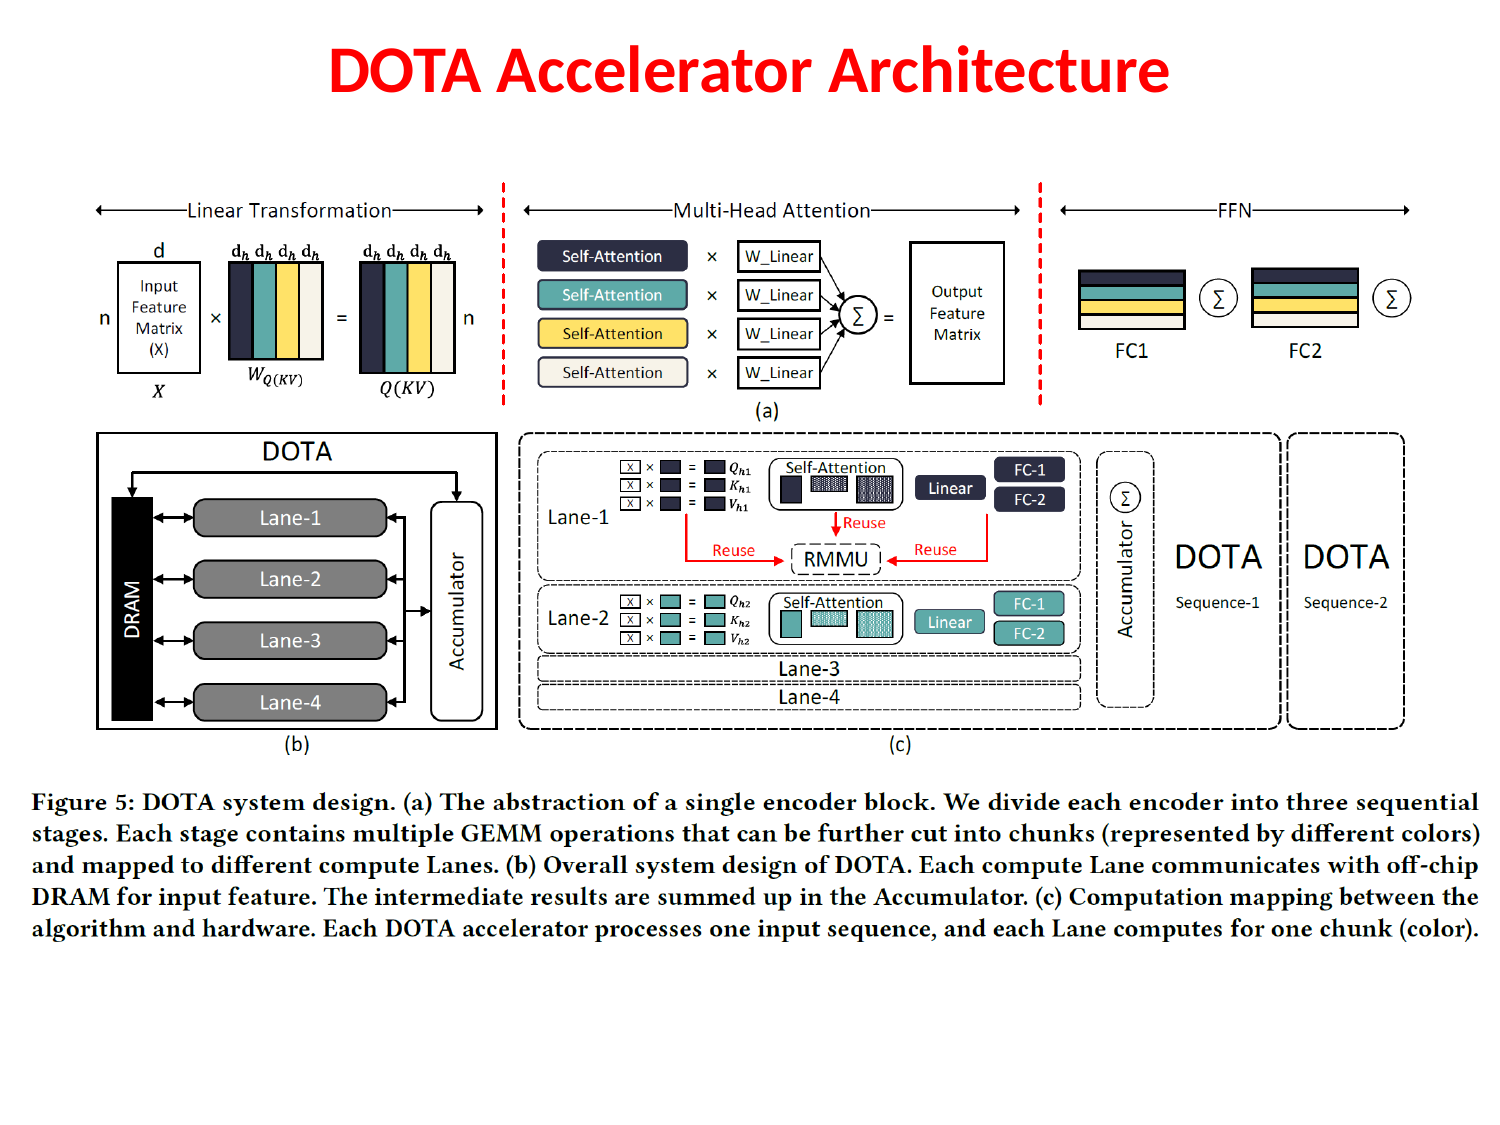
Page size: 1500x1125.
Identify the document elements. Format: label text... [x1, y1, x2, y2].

picture [0, 174, 1500, 951]
text_box DOTA Accelerator Architecture [13, 11, 1487, 131]
